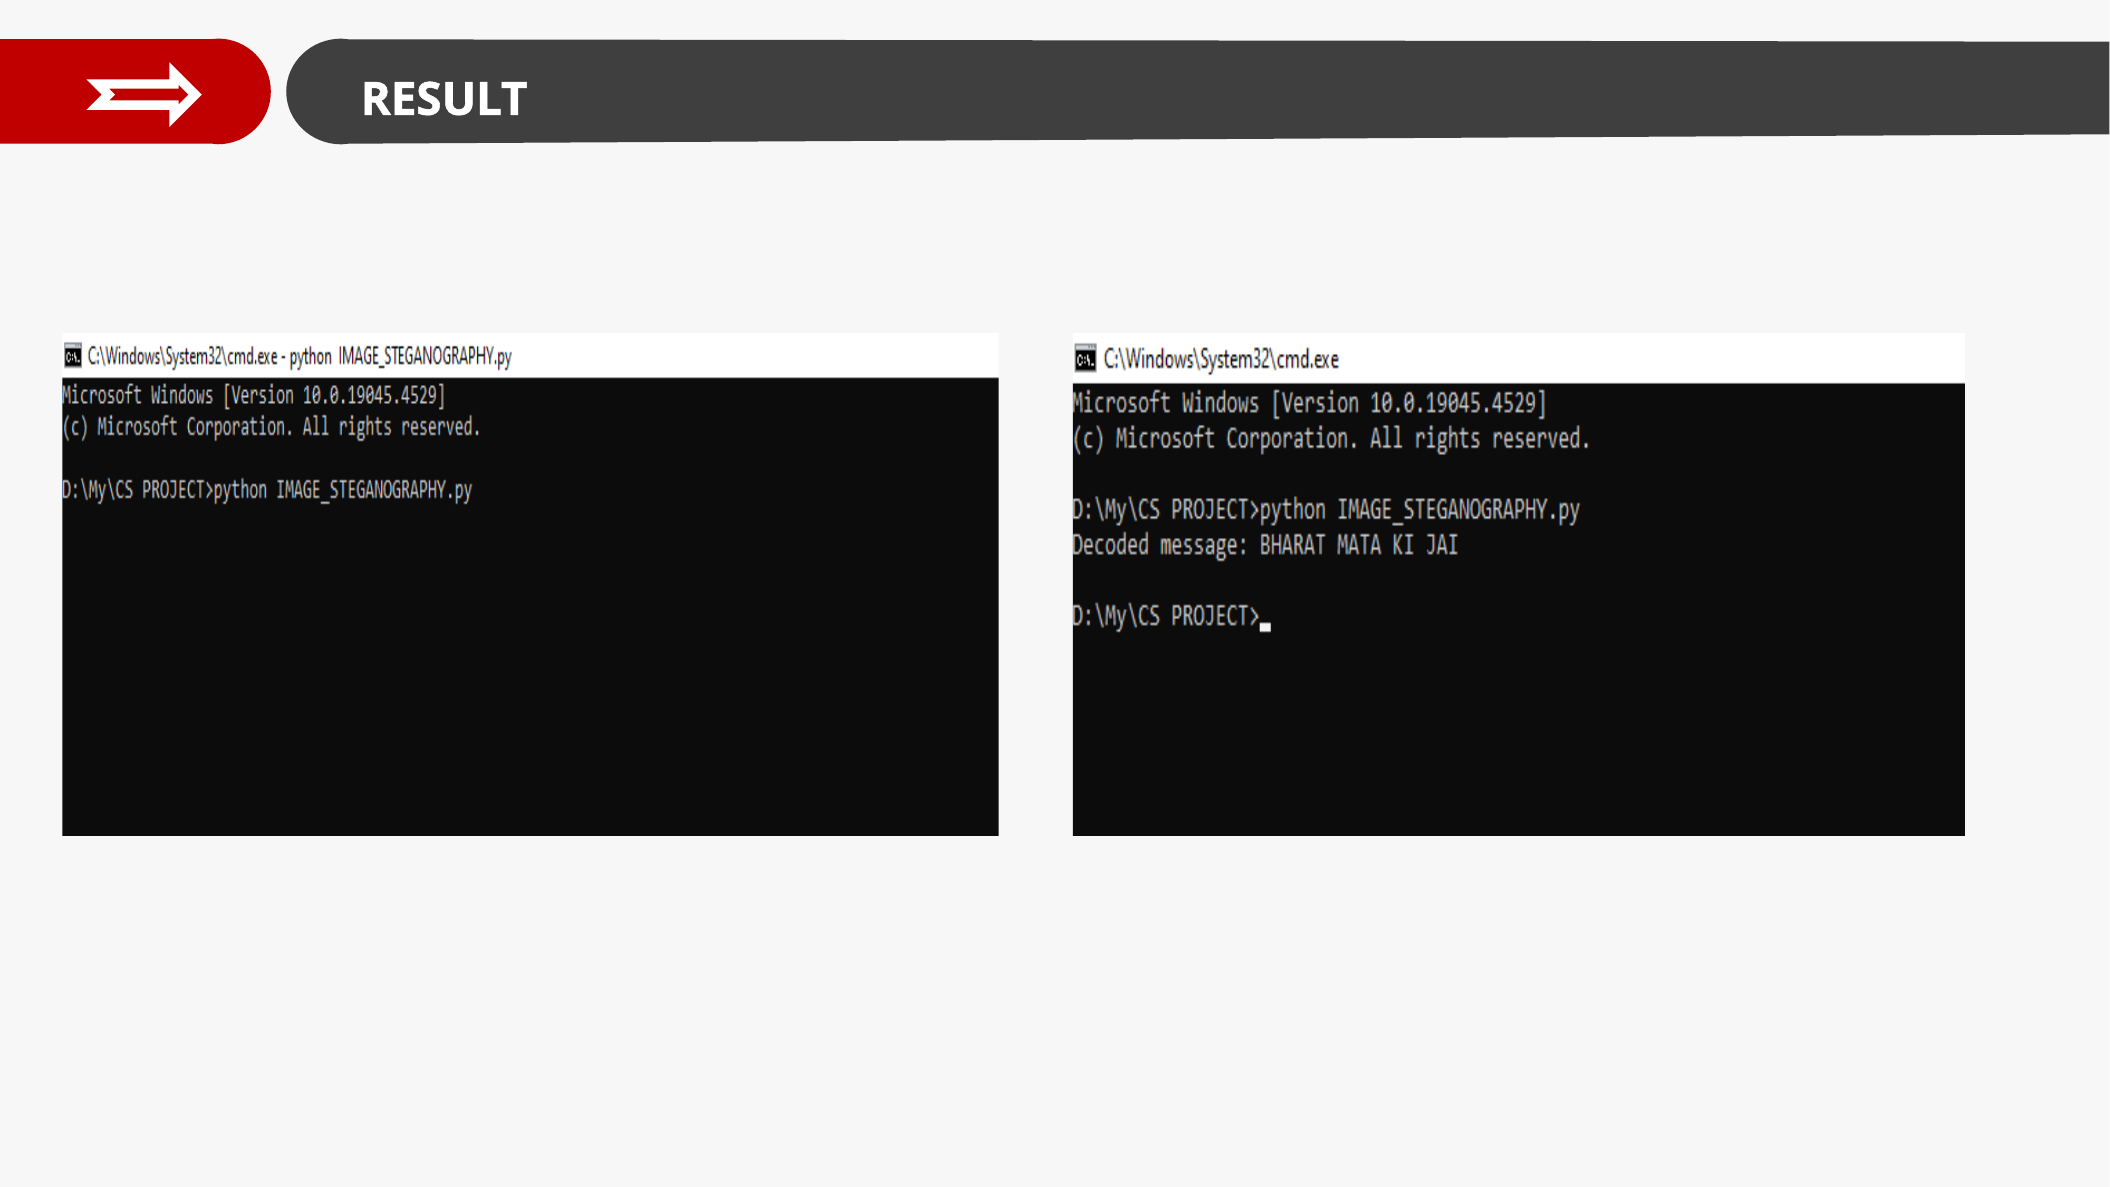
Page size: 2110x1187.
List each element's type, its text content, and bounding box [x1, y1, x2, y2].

text_box [0, 37, 272, 146]
text_box [285, 37, 2110, 146]
text_box [95, 70, 197, 119]
text_box RESULT [345, 61, 846, 132]
picture [0, 0, 2110, 1187]
